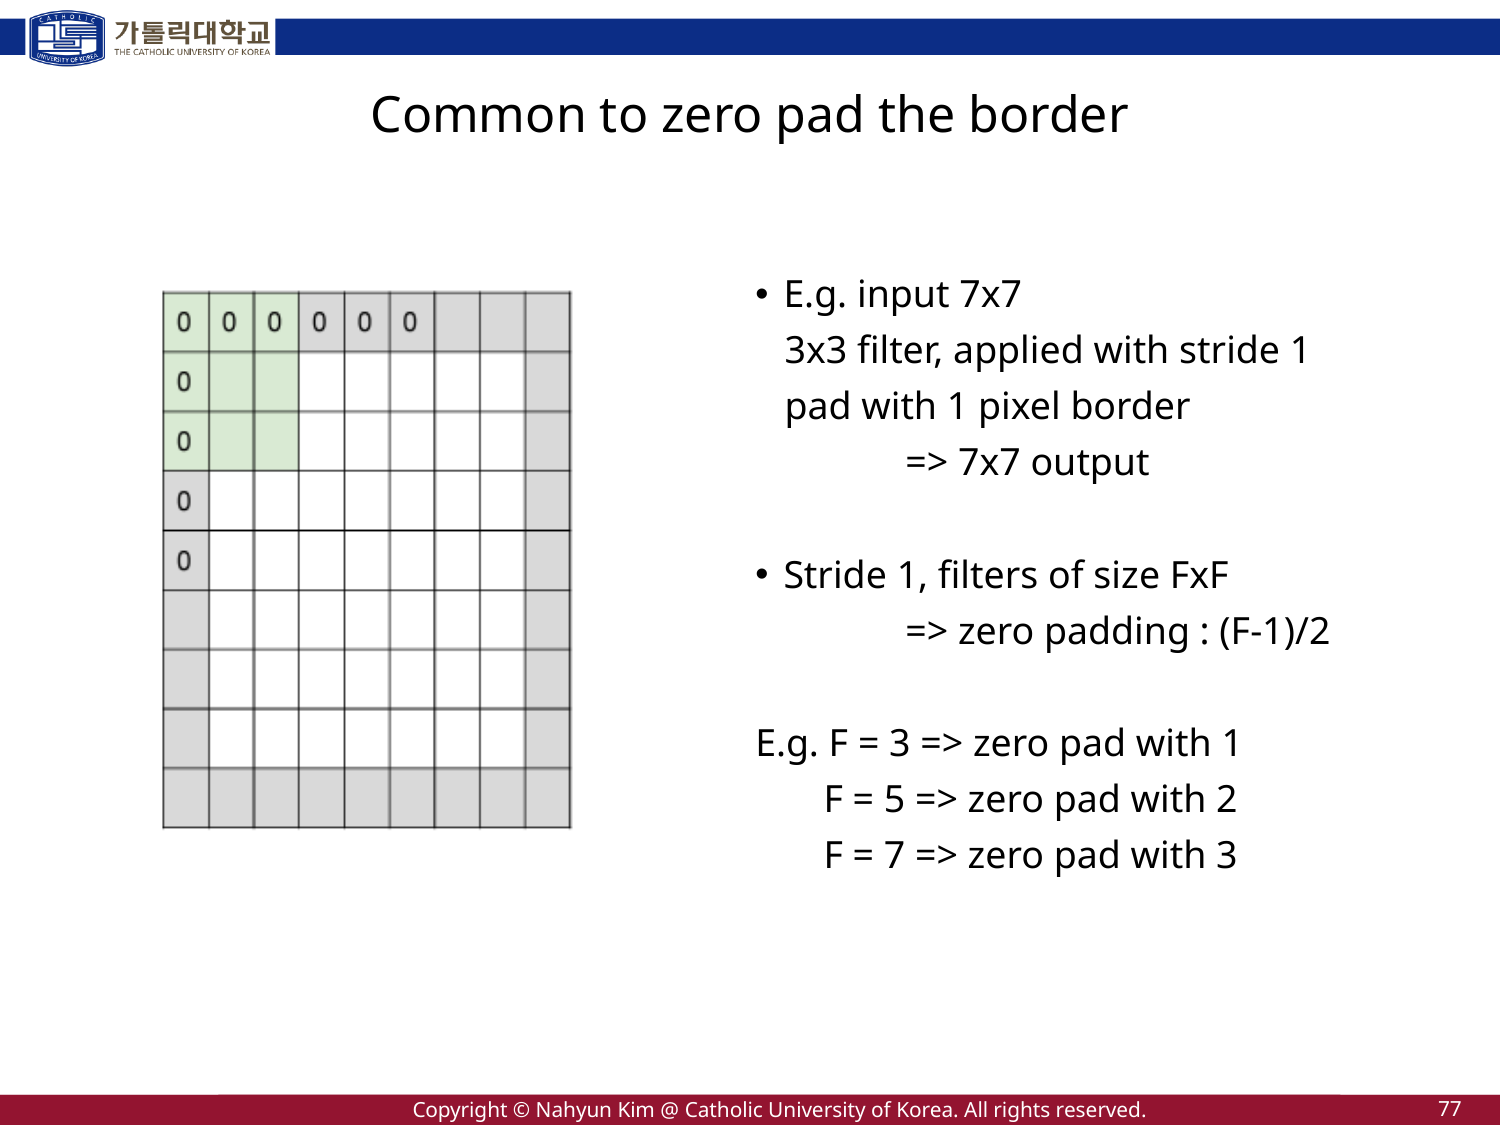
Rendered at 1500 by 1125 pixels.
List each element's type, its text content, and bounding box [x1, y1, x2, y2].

title Common to zero pad the border [76, 74, 1424, 158]
list E.g. input 7x7 3x3 filter, applied with stride 1 pad with 1 pixel border => 7x7 output Stride 1, filters of size FxF => zero padding : (F-1)/2 E.g. F = 3 => zero pad with 1 F = 5 => zero pad with 2 F = 7 => zero pad with 3 [740, 207, 1500, 1047]
picture [147, 277, 585, 848]
slide_number 77 [1423, 1093, 1483, 1125]
